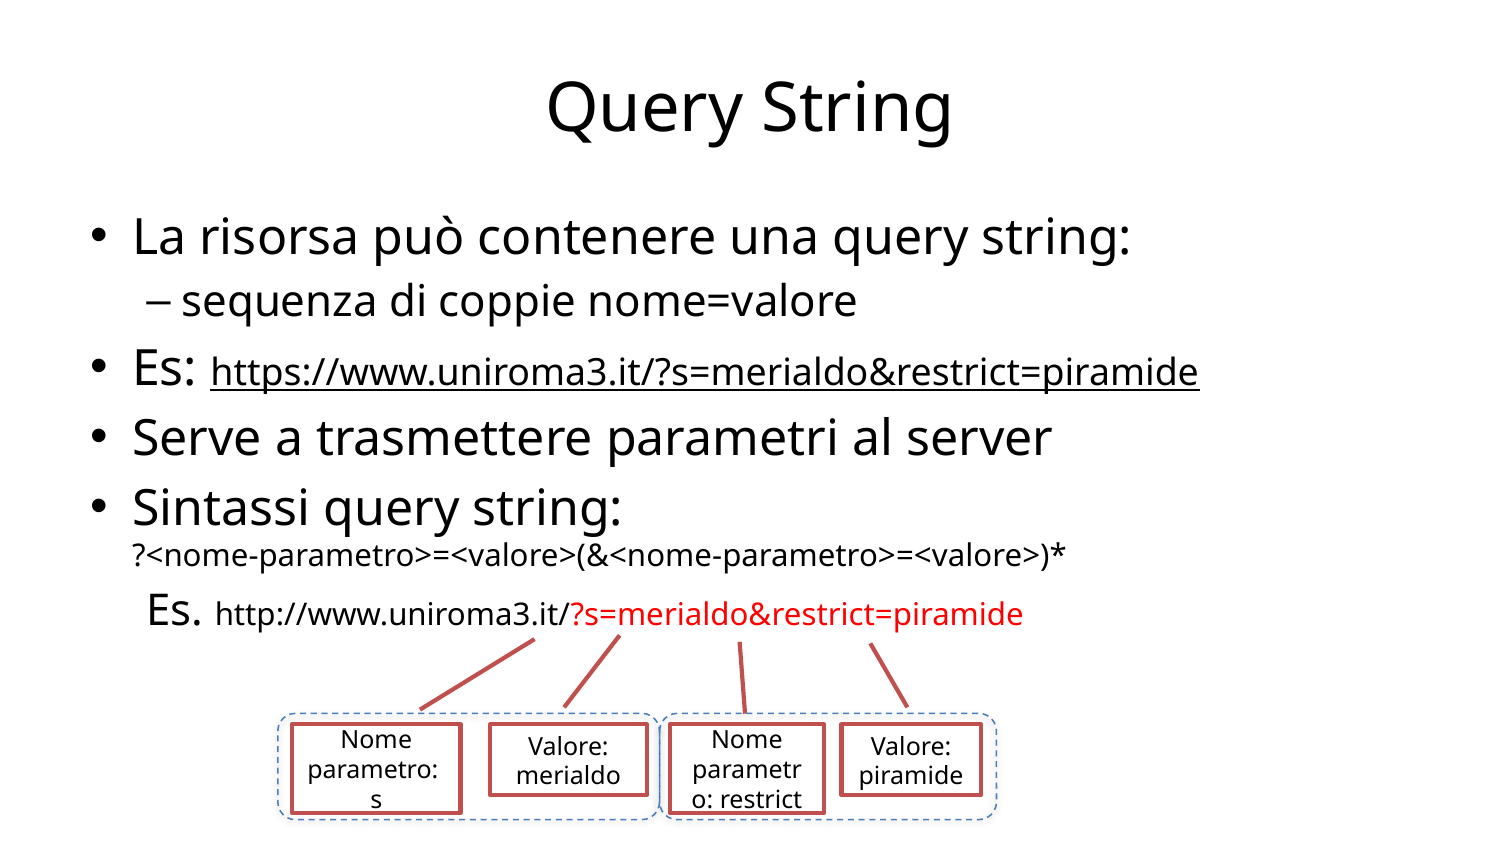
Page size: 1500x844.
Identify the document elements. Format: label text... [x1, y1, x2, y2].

text_box Nome parametro: restrict [737, 641, 747, 711]
text_box [658, 712, 998, 821]
text_box Valore: merialdo [562, 634, 622, 709]
list La risorsa può contenere una query string: sequenza di coppie nome=valore Es: https://www.uniroma3.it/?s=merialdo&restrict=piramide Serve a trasmettere parametri al server Sintassi query string: ?<nome-parametro>=<valore>(&<nome-parametro>=<valore>)* Es. http://www.uniroma3.it/?s=merialdo&restrict=piramide [75, 196, 1425, 754]
text_box Valore: piramide [868, 642, 910, 709]
text_box [277, 712, 658, 821]
text_box Nome parametro: s [418, 637, 536, 711]
title Query String [75, 33, 1425, 175]
